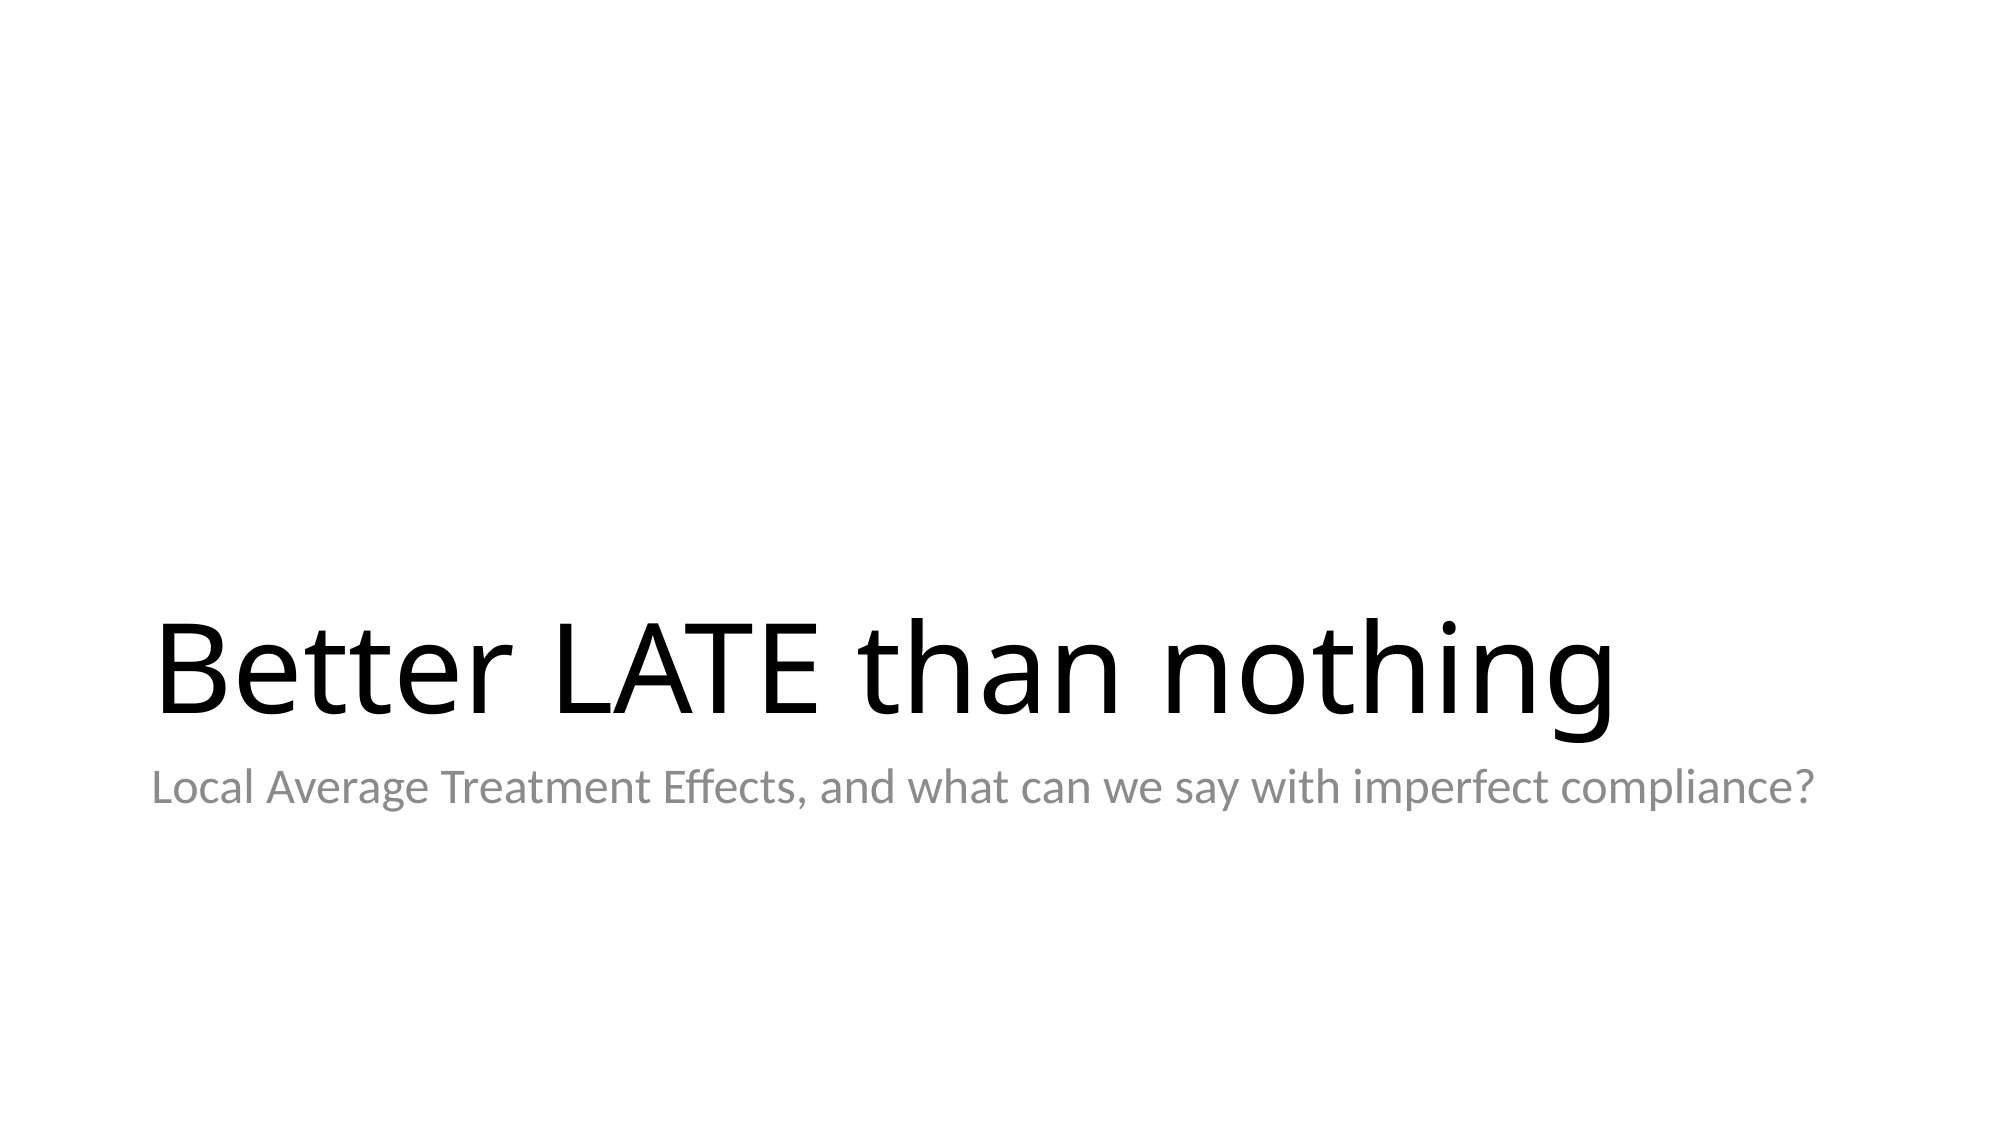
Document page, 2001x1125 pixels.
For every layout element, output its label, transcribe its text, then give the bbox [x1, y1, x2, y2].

title Better LATE than nothing [136, 280, 1862, 749]
list Local Average Treatment Effects, and what can we say with imperfect compliance? [136, 752, 1862, 999]
